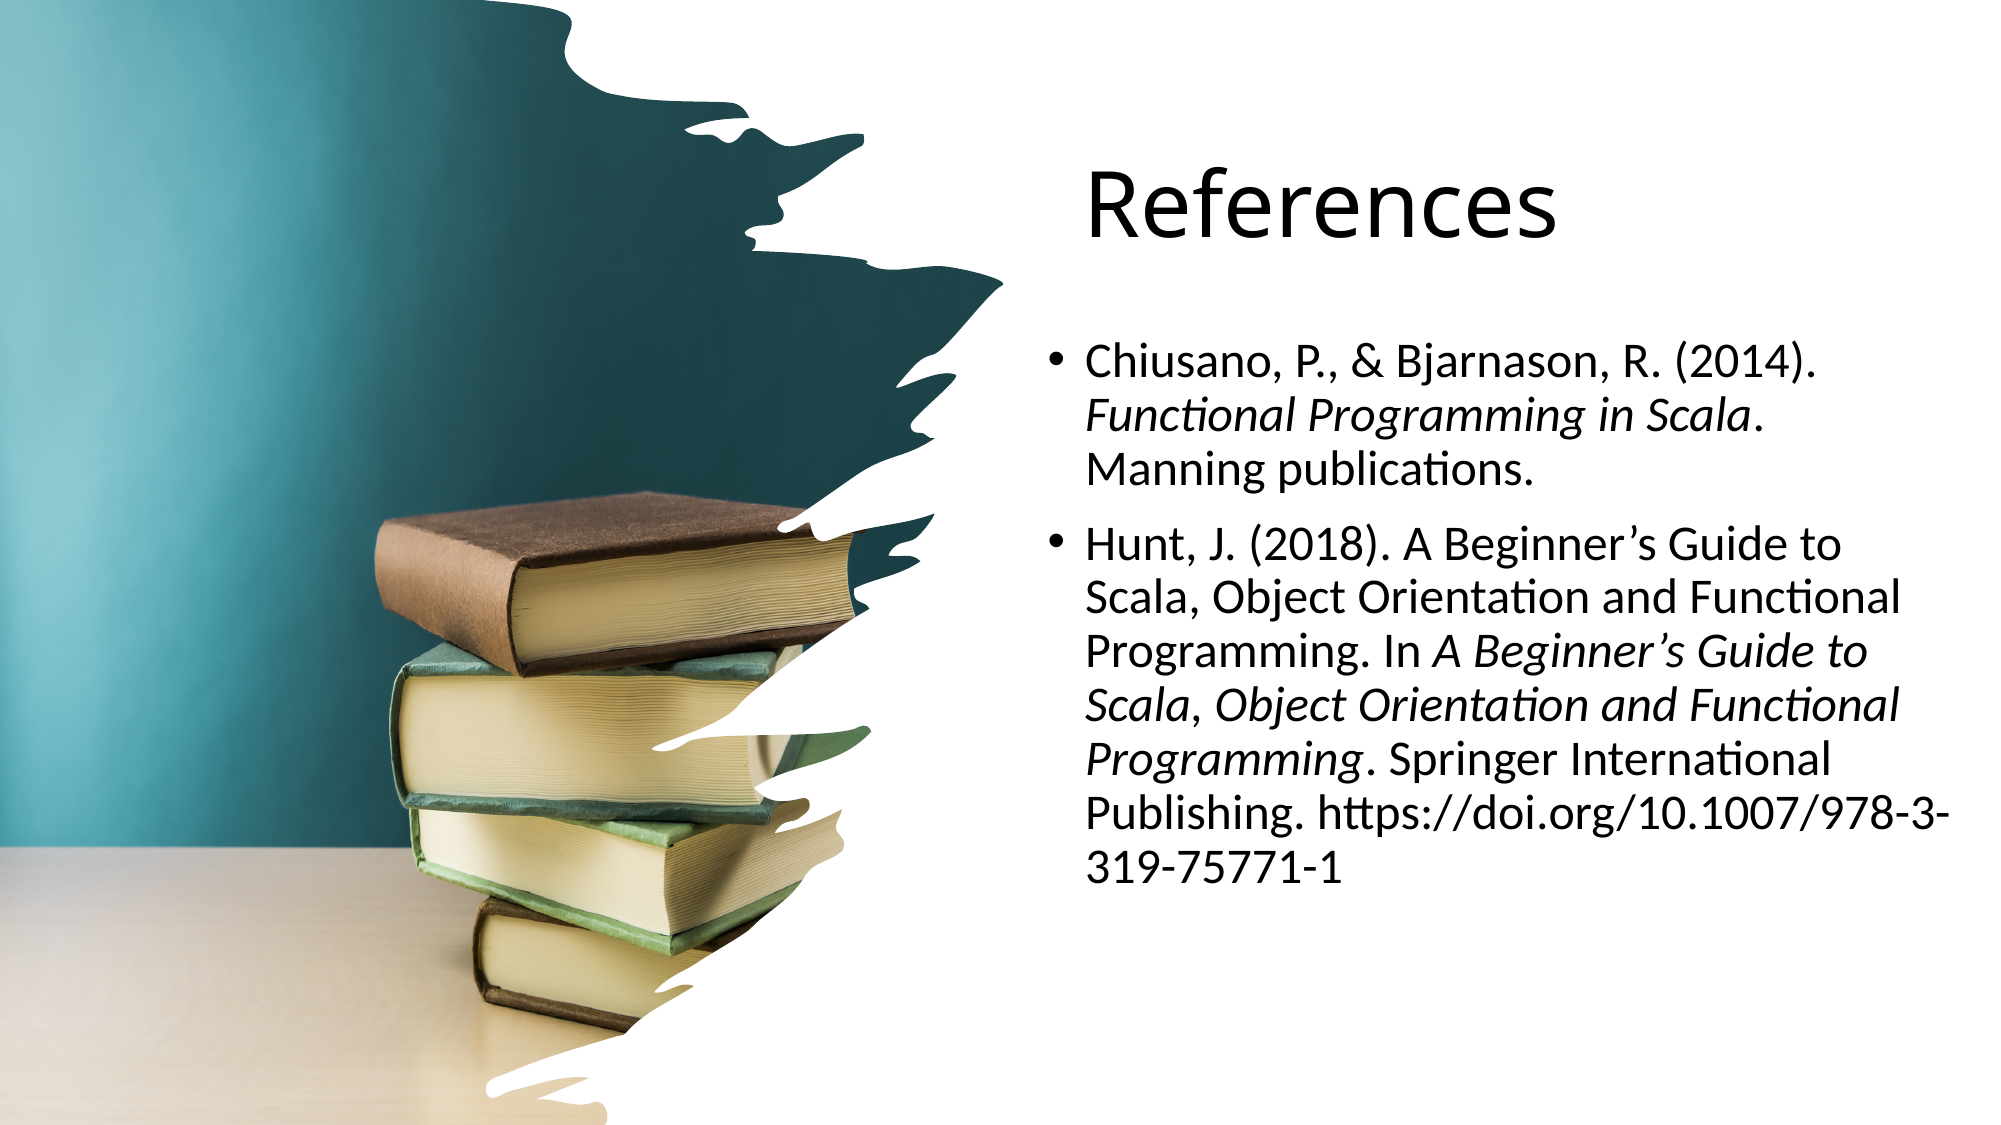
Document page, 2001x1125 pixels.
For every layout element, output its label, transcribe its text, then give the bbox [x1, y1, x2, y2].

text_box [1004, 0, 2000, 1125]
picture [0, 0, 1004, 1125]
list Chiusano, P., & Bjarnason, R. (2014). Functional Programming in Scala. Manning publications. Hunt, J. (2018). A Beginner’s Guide to Scala, Object Orientation and Functional Programming. In A Beginner’s Guide to Scala, Object Orientation and Functional Programming. Springer International Publishing. https://doi.org/10.1007/978-3-319-75771-1 [1032, 326, 1971, 957]
title References [1068, 59, 1863, 326]
